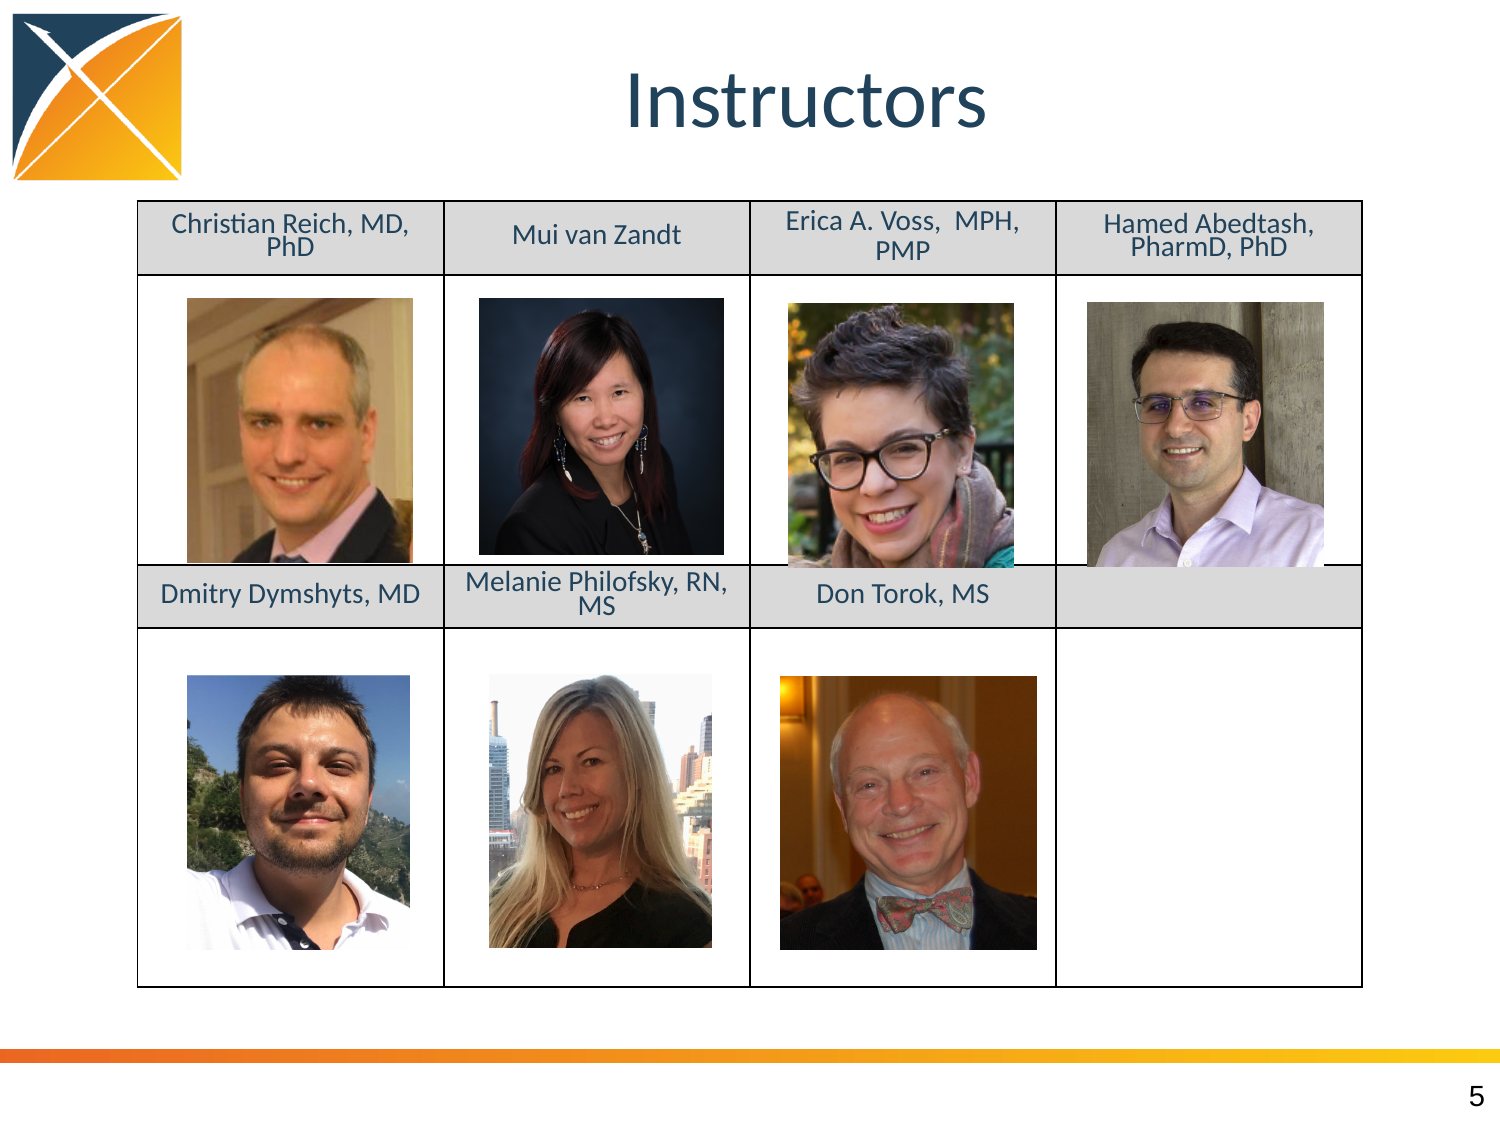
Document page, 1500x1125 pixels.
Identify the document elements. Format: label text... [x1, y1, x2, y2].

picture [489, 674, 712, 949]
table_cell [138, 629, 443, 986]
table_cell [751, 629, 1055, 986]
table_header Hamed Abedtash, PharmD, PhD [1057, 202, 1361, 274]
picture [780, 676, 1038, 950]
slide_number 5 [1149, 1065, 1500, 1125]
table_header Mui van Zandt [445, 202, 749, 274]
picture [187, 675, 410, 950]
table_header Christian Reich, MD, PhD [138, 202, 443, 274]
table_cell [1057, 276, 1361, 564]
table_cell [751, 276, 1055, 564]
table_cell [1057, 629, 1361, 986]
picture [0, 0, 206, 200]
table_cell Melanie Philofsky, RN, MS [445, 566, 749, 627]
picture [788, 303, 1014, 569]
title Instructors [187, 24, 1425, 163]
table_header Erica A. Voss, MPH, PMP [751, 202, 1055, 274]
picture [1087, 301, 1324, 567]
picture [187, 298, 413, 563]
table_cell [445, 276, 749, 564]
table_cell Dmitry Dymshyts, MD [138, 566, 443, 627]
picture [479, 298, 724, 555]
table_cell Don Torok, MS [751, 566, 1055, 627]
table_cell [1057, 566, 1361, 627]
table_cell [445, 629, 749, 986]
table_cell [138, 276, 443, 564]
